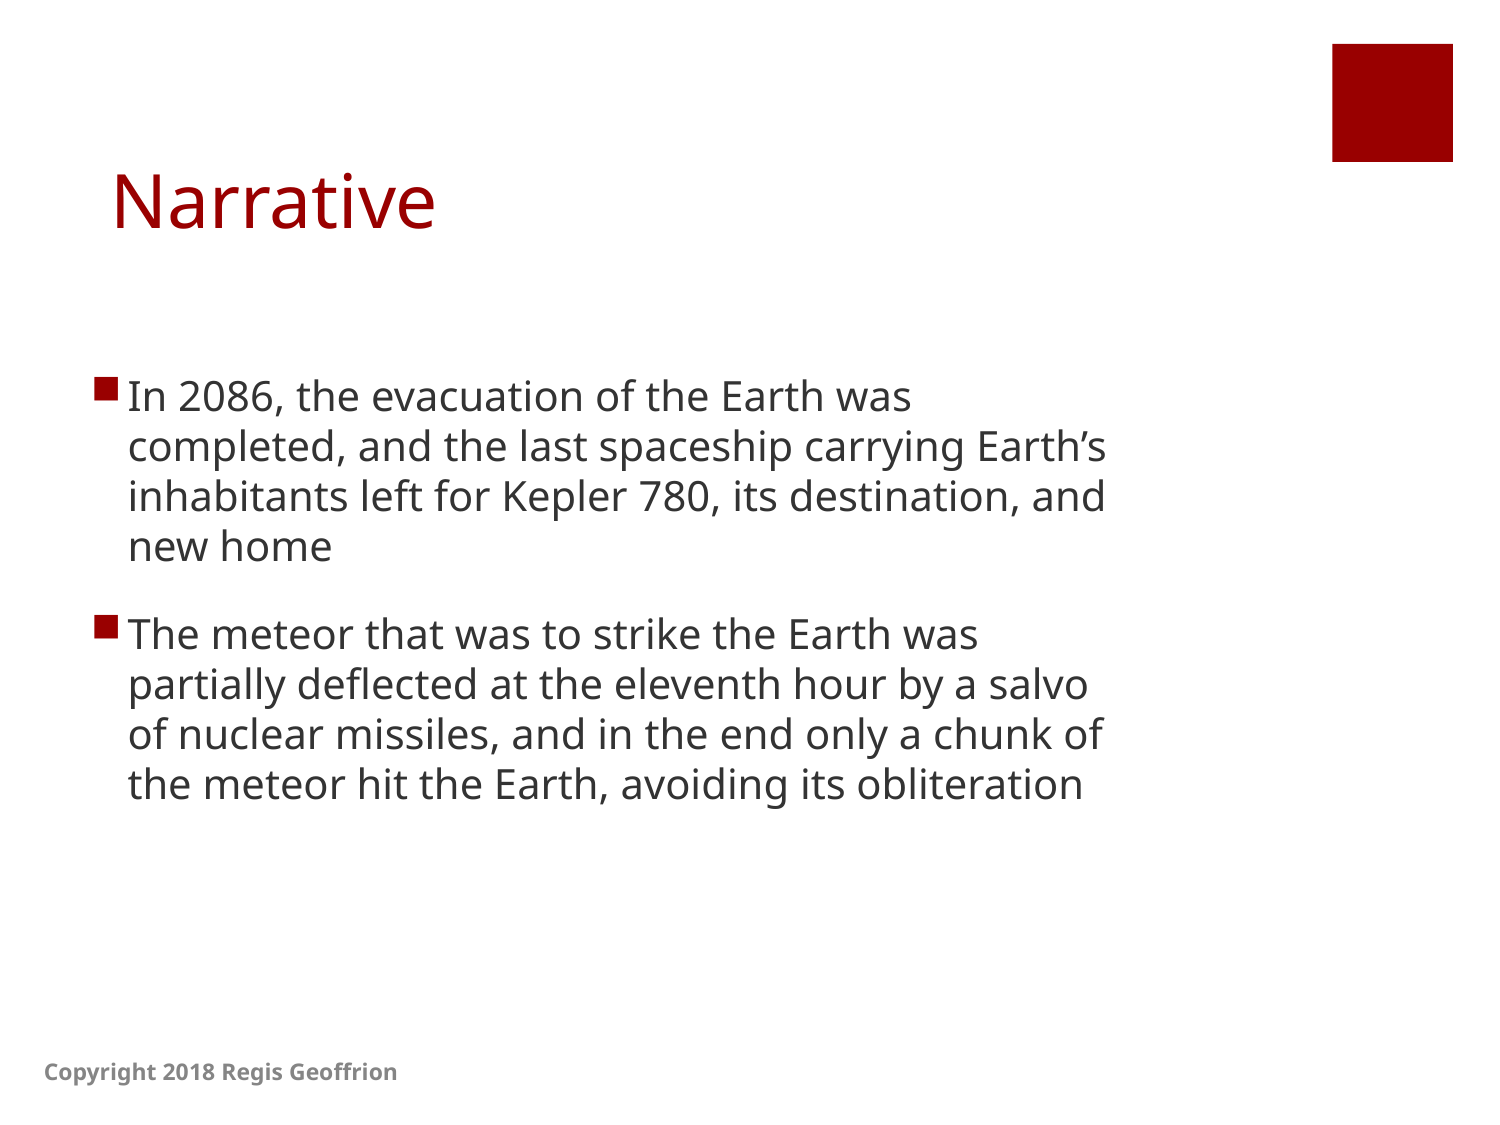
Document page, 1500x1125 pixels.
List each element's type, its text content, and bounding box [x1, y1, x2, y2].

list In 2086, the evacuation of the Earth was completed, and the last spaceship carrying Earth’s inhabitants left for Kepler 780, its destination, and new home The meteor that was to strike the Earth was partially deflected at the eleventh hour by a salvo of nuclear missiles, and in the end only a chunk of the meteor hit the Earth, avoiding its obliteration [75, 362, 1143, 1005]
title Narrative [95, 63, 1163, 252]
footer Copyright 2018 Regis Geoffrion [28, 1042, 1015, 1103]
